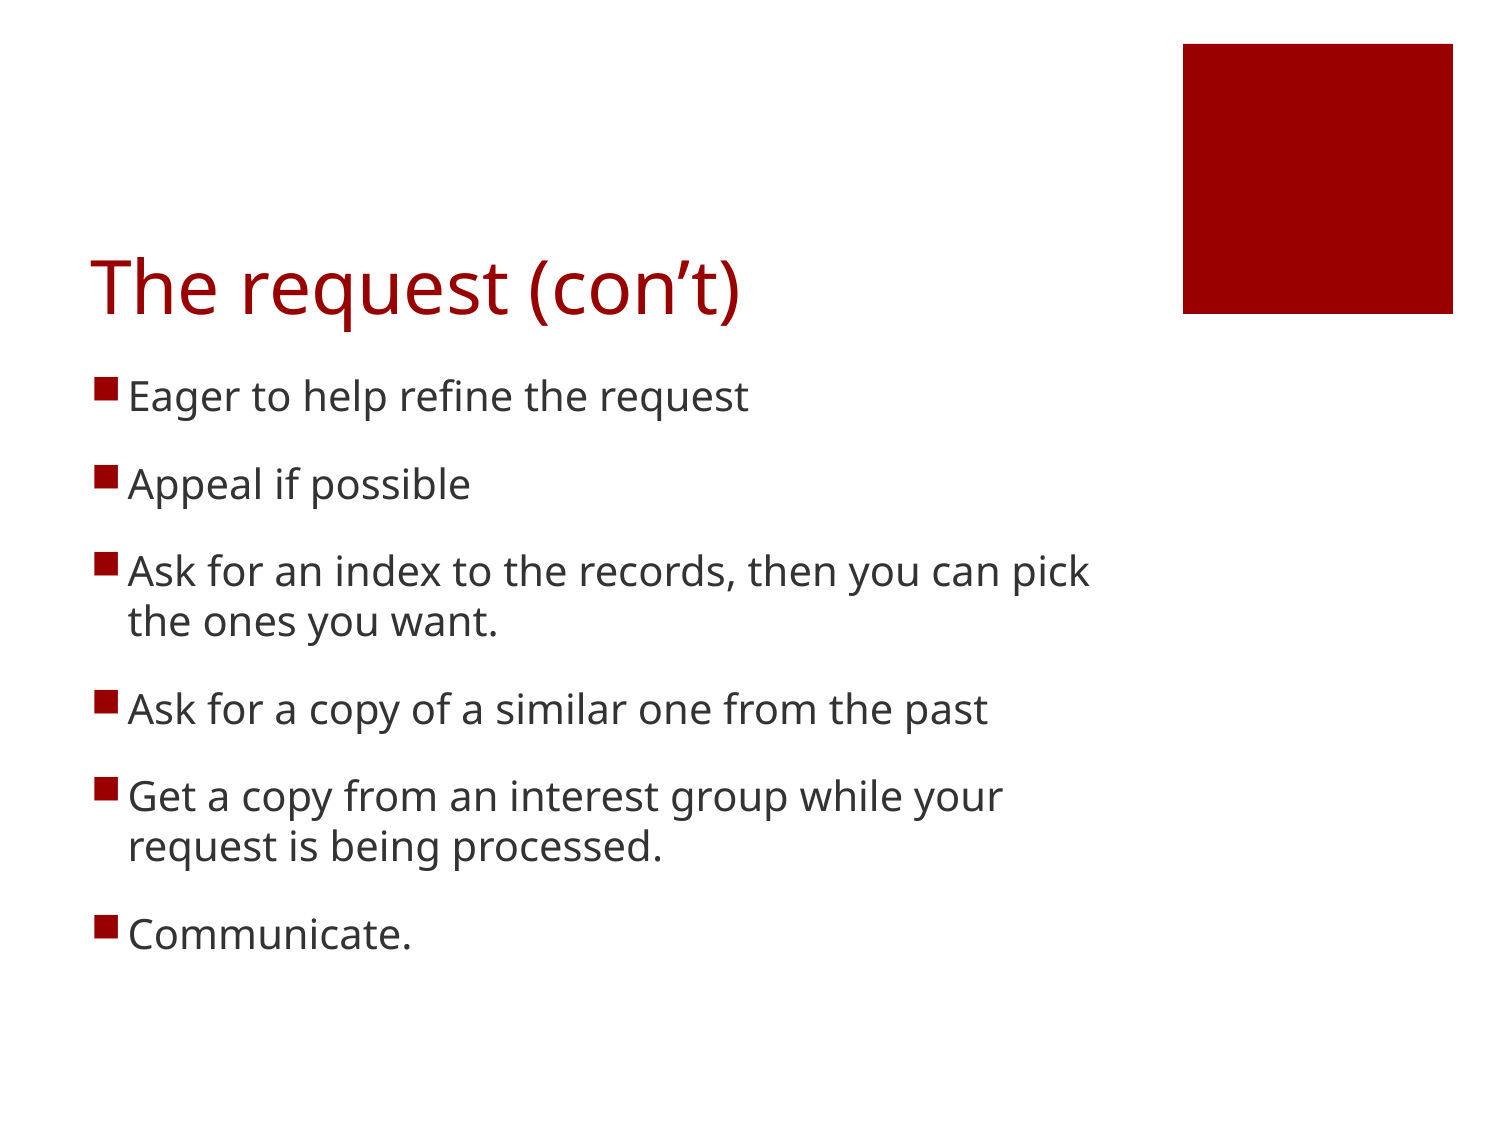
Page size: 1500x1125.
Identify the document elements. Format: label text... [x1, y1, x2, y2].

title The request (con’t) [75, 149, 1143, 338]
list Eager to help refine the request Appeal if possible Ask for an index to the records, then you can pick the ones you want. Ask for a copy of a similar one from the past Get a copy from an interest group while your request is being processed. Communicate. [75, 362, 1143, 1005]
